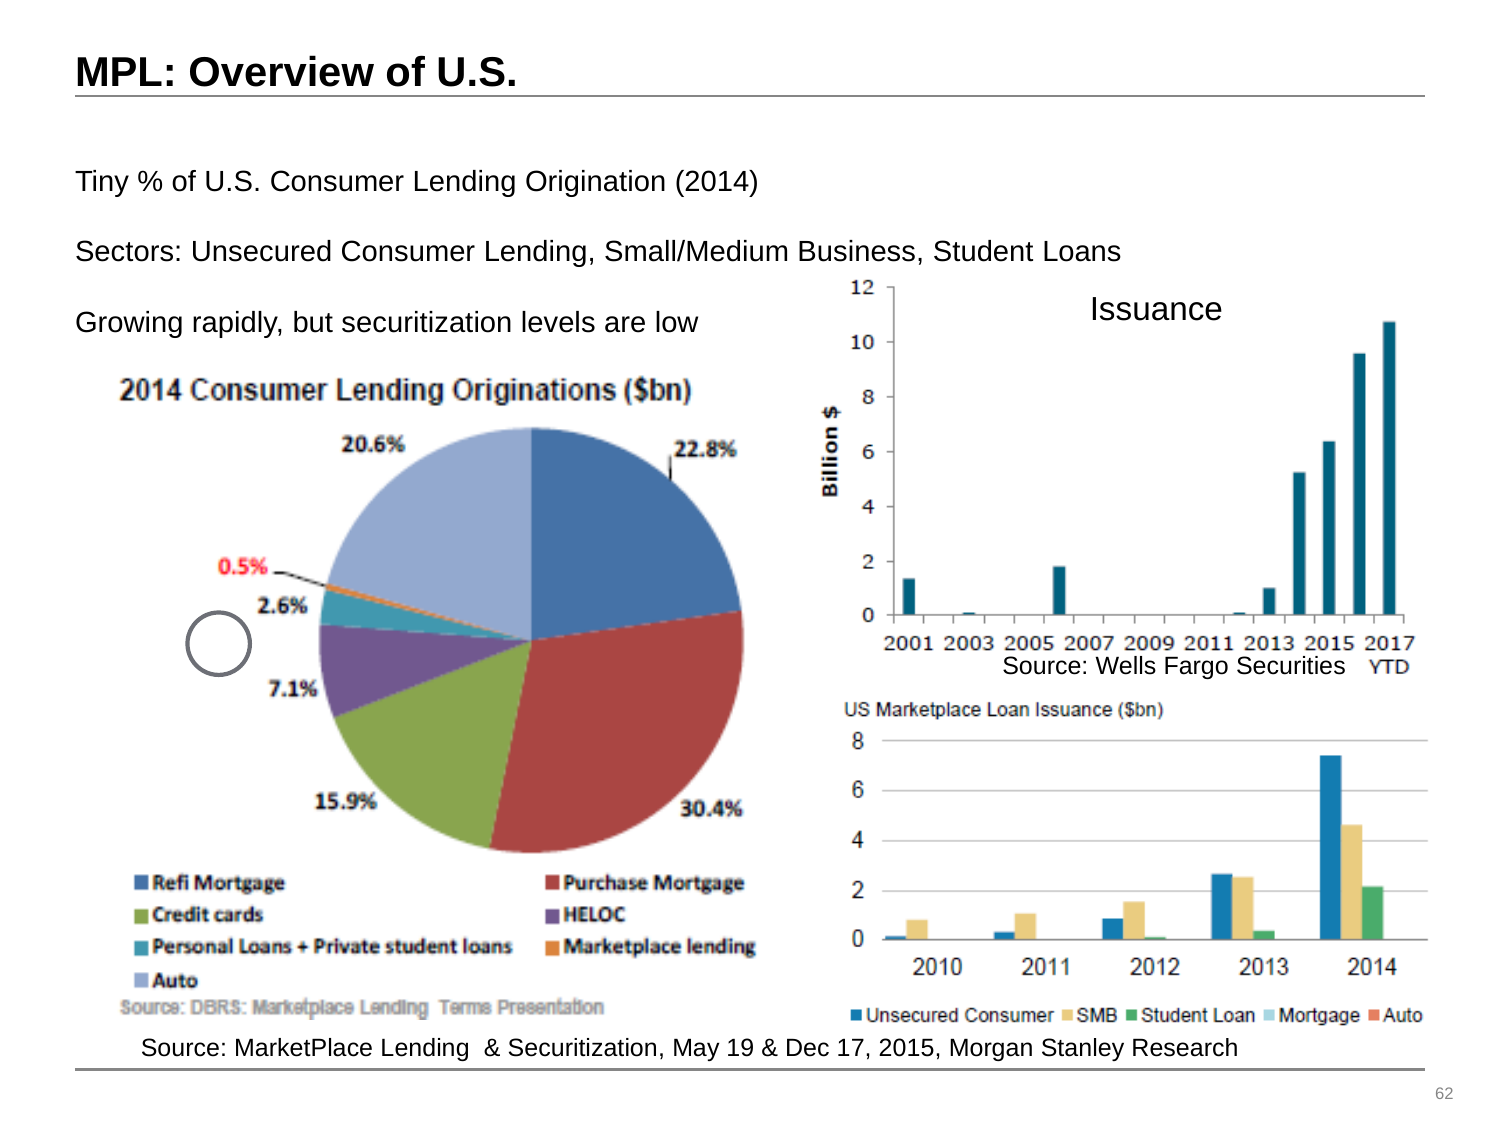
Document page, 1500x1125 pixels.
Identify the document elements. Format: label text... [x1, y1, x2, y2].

picture [837, 693, 1437, 1038]
title MPL: Overview of U.S. [75, 45, 1424, 96]
text_box Source: MarketPlace Lending & Securitization, May 19 & Dec 17, 2015, Morgan Stanley Research [126, 1024, 1450, 1069]
picture [812, 274, 1423, 685]
list Tiny % of U.S. Consumer Lending Origination (2014) Sectors: Unsecured Consumer Lending, Small/Medium Business, Student Loans Growing rapidly, but securitization levels are low [75, 162, 1238, 400]
picture [113, 362, 776, 1020]
